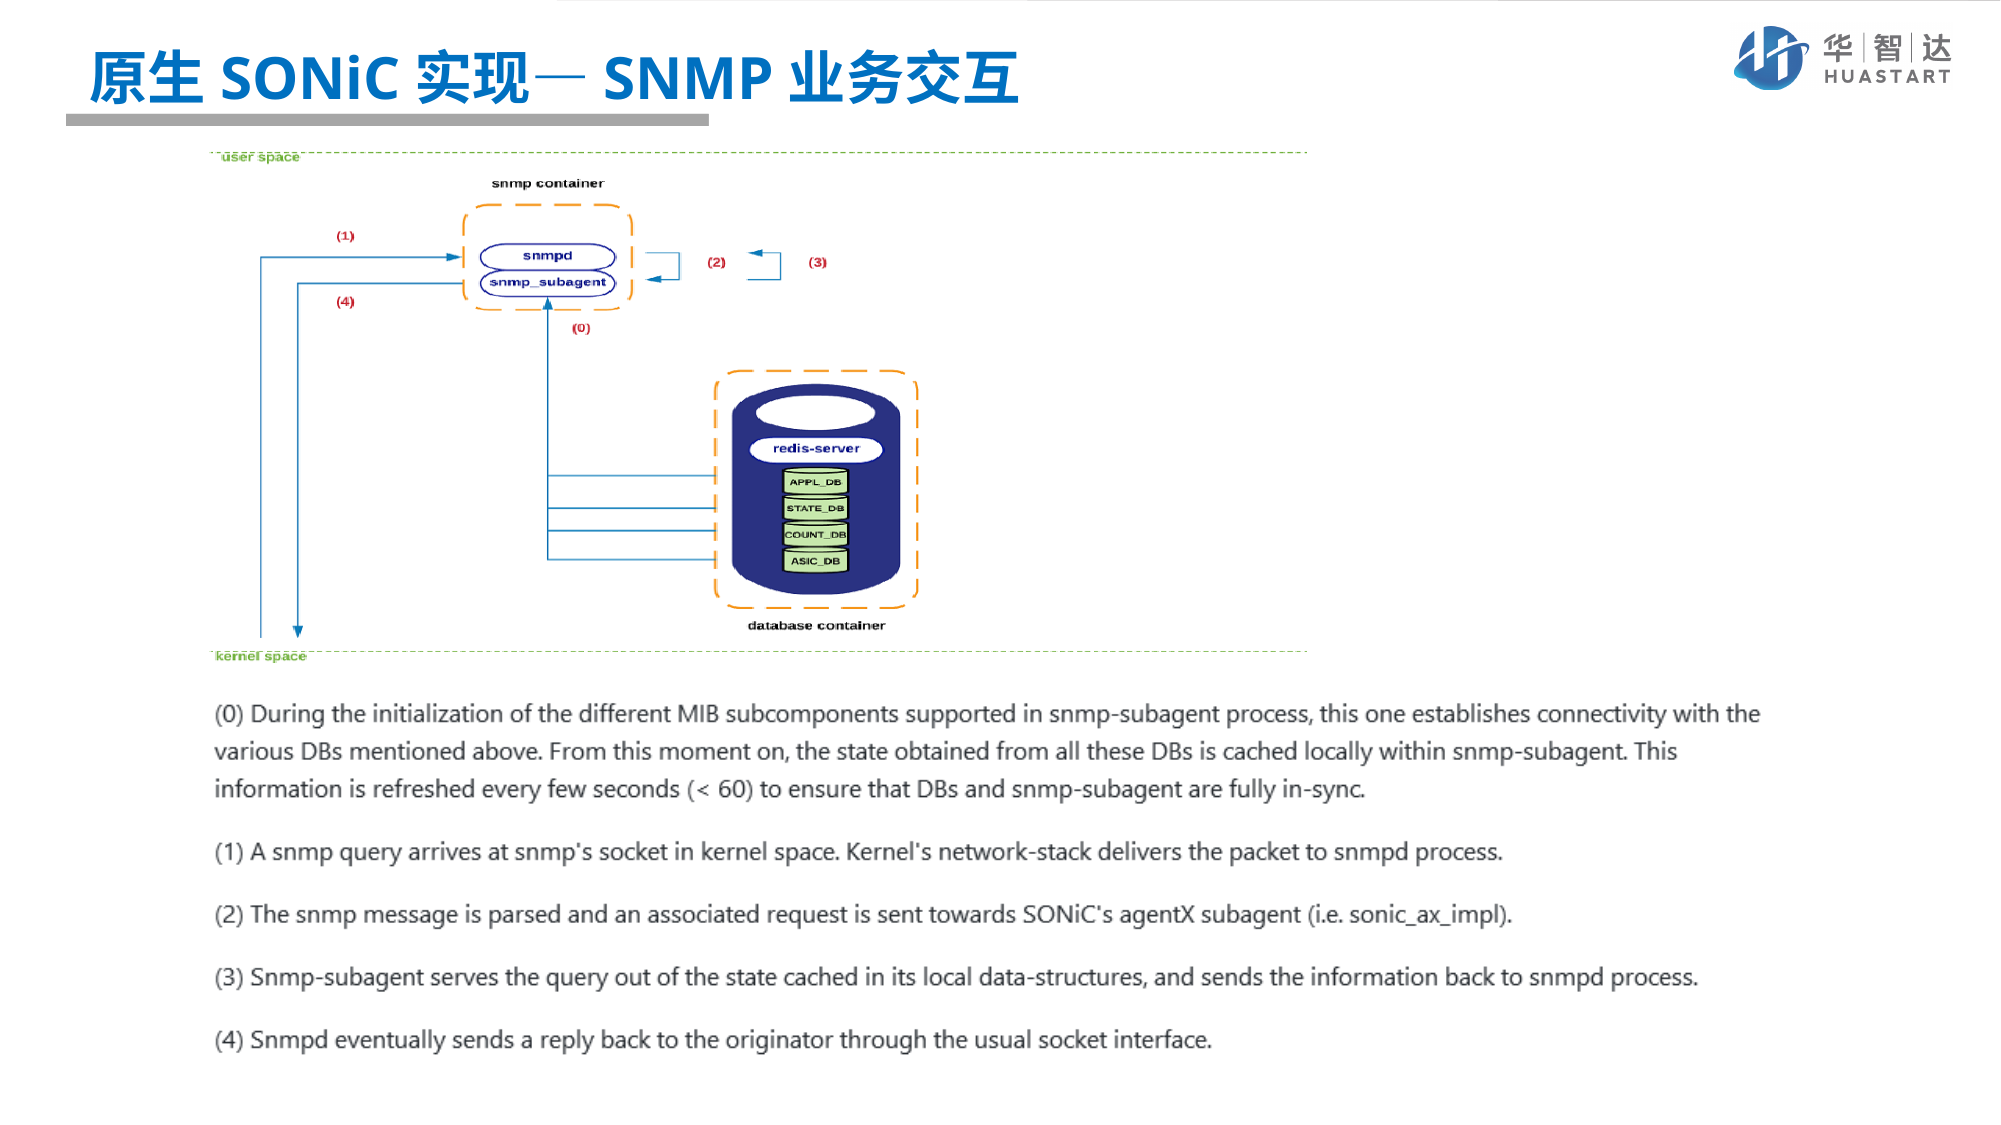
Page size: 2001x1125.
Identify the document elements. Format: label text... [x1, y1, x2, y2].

picture [193, 139, 1314, 666]
picture [199, 691, 1778, 1064]
title 原生SONiC实现—SNMP业务交互 [74, 35, 1655, 126]
